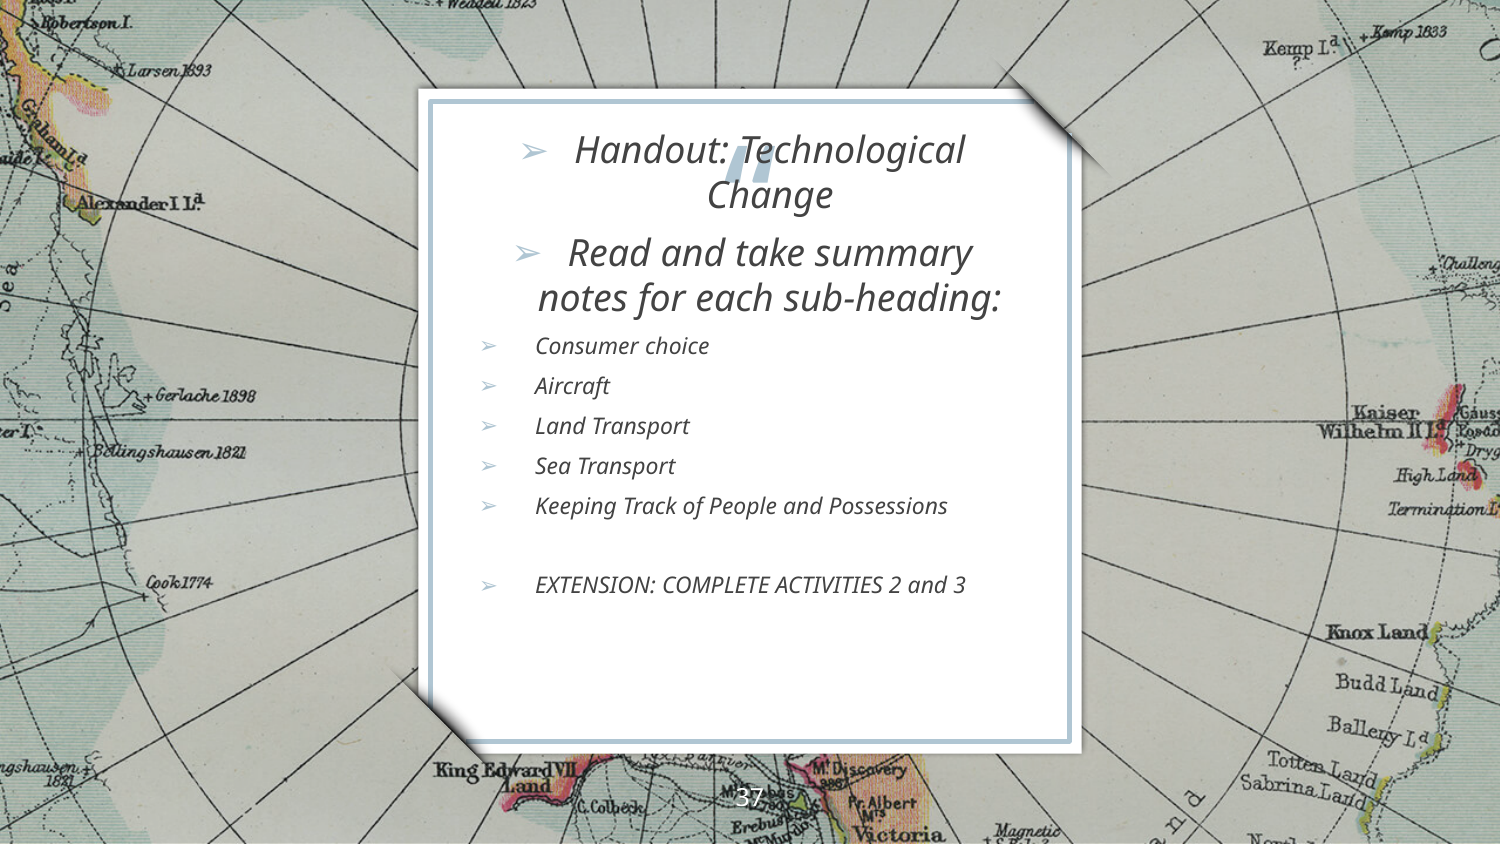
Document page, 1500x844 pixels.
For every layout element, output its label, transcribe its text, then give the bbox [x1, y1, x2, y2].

picture [0, 0, 1500, 844]
slide_number 37 [705, 753, 795, 844]
list Handout: Technological Change Read and take summary notes for each sub-heading: Consumer choice Aircraft Land Transport Sea Transport Keeping Track of People and Possessions EXTENSION: COMPLETE ACTIVITIES 2 and 3 [460, 190, 1005, 535]
